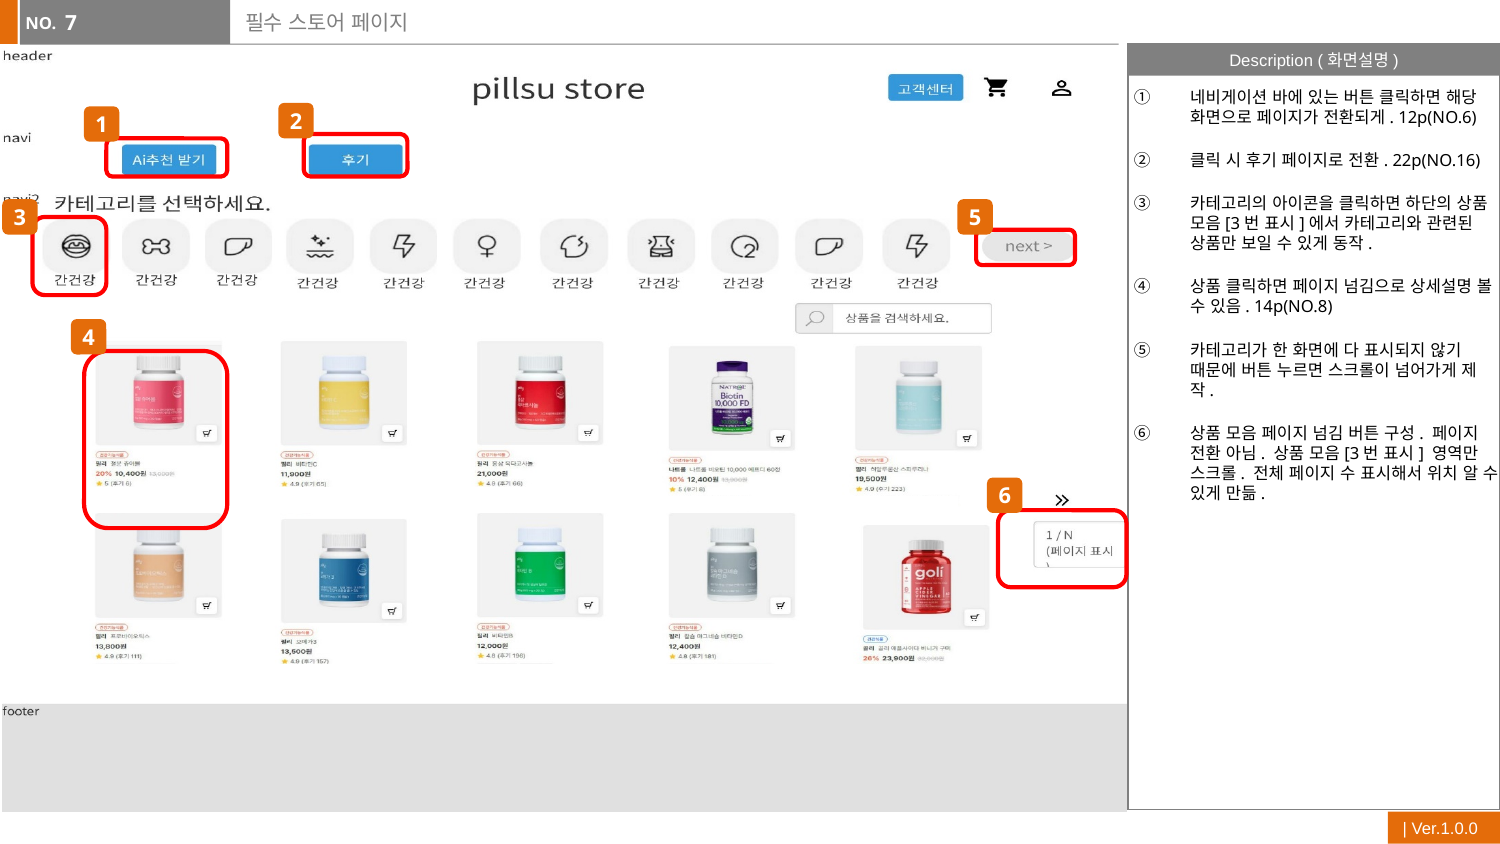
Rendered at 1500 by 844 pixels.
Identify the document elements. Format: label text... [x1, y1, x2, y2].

list 네비게이션 바에 있는 버튼 클릭하면 해당 화면으로 페이지가 전환되게. 12p(NO.6) 클릭 시 후기 페이지로 전환. 22p(NO.16) 카테고리의 아이콘을 클릭하면 하단의 상품 모음[3번 표시]에서 카테고리와 관련된 상품만 보일 수 있게 동작. 상품 클릭하면 페이지 넘김으로 상세설명 볼 수 있음. 14p(NO.8) 카테고리가 한 화면에 다 표시되지 않기 때문에 버튼 누르면 스크롤이 넘어가게 제작. 상품 모음 페이지 넘김 버튼 구성. 페이지 전환 아님. 상품 모음[3번 표시] 영역만 스크롤. 전체 페이지 수 표시해서 위치 알 수 있게 만듦. [1131, 79, 1500, 812]
list 7 [64, 2, 231, 45]
title 필수 스토어 페이지 [231, 2, 1117, 45]
picture [1, 46, 1127, 812]
